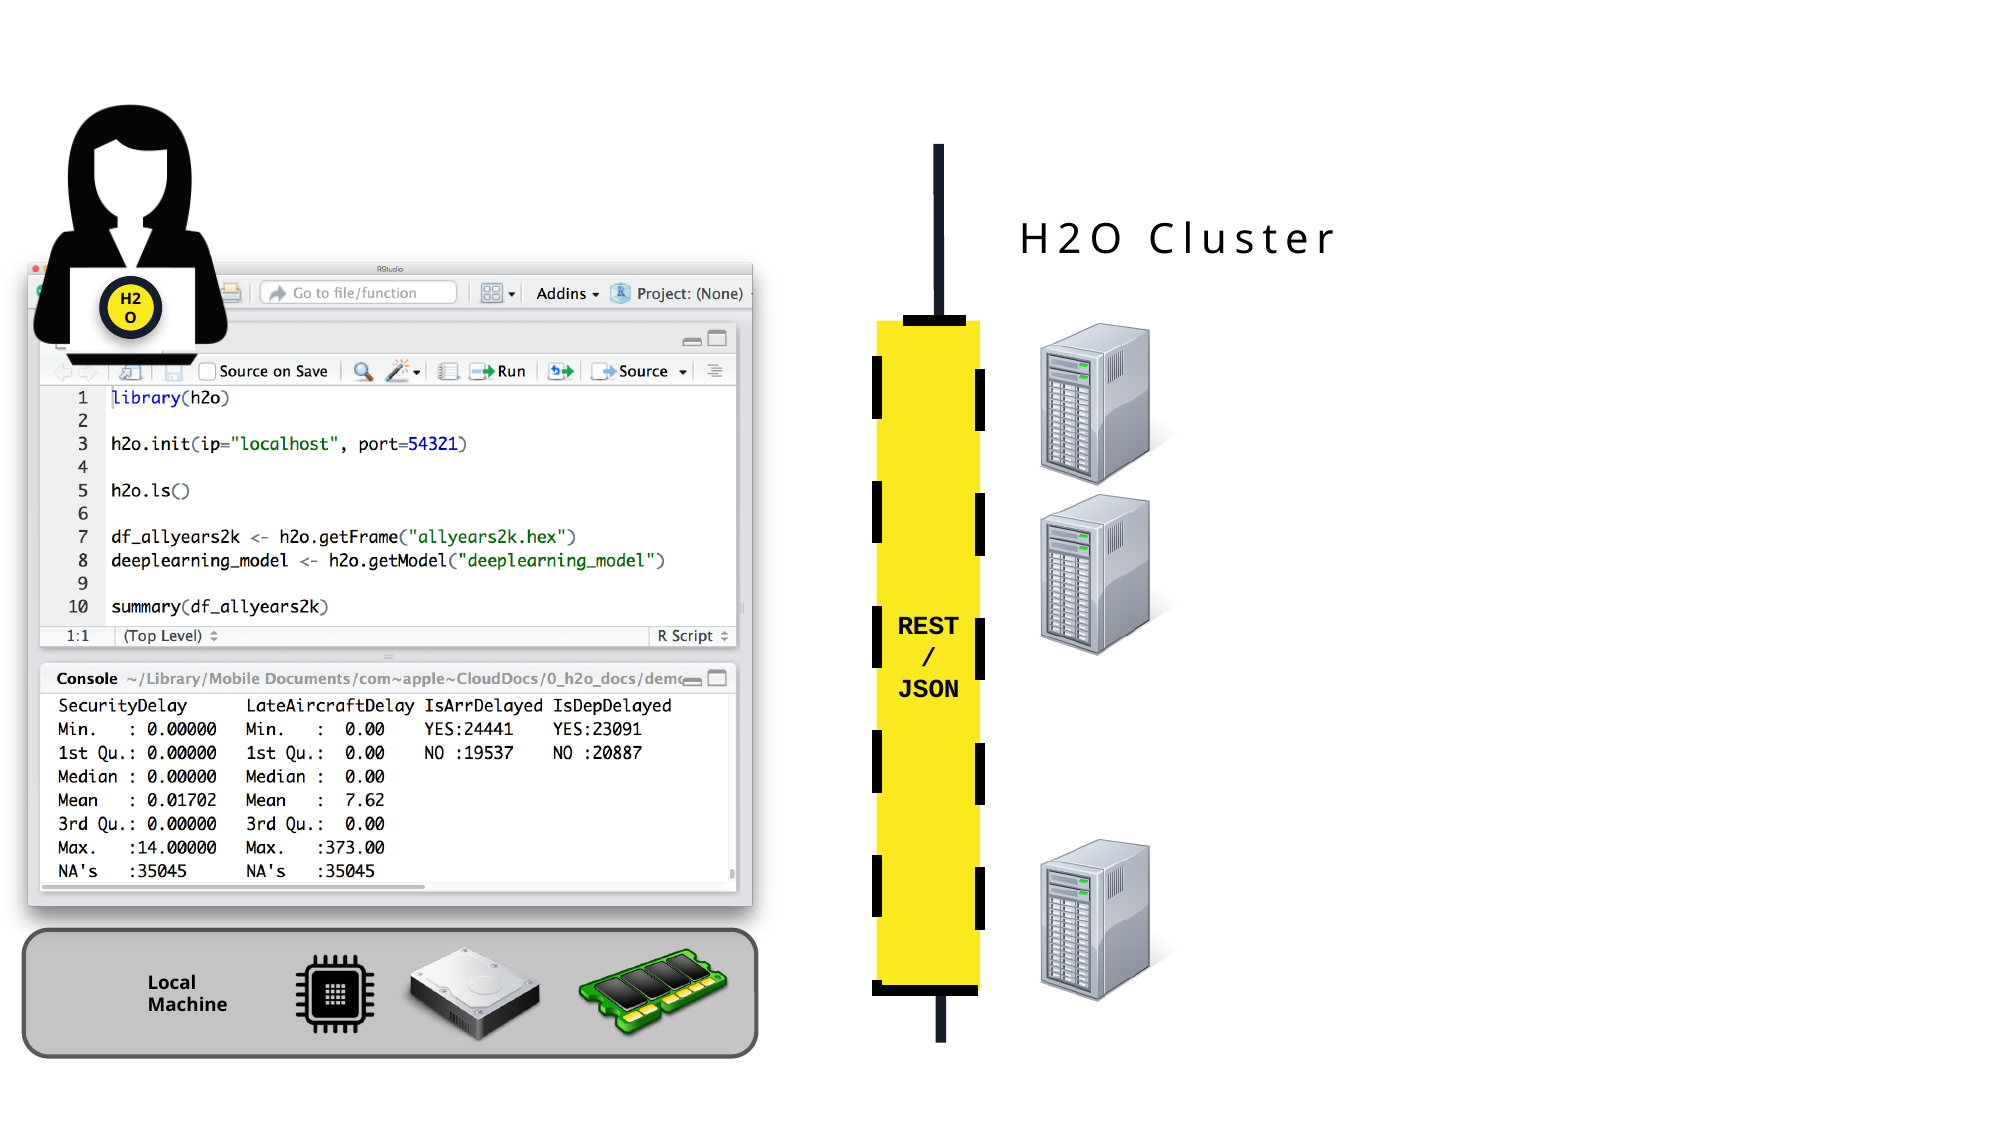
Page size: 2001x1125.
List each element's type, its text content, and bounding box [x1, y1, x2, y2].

text_box H2O Cluster [1014, 208, 1339, 267]
text_box REST/ JSON [876, 320, 981, 991]
picture [1019, 833, 1193, 1007]
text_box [0, 101, 264, 369]
picture [0, 245, 783, 950]
picture [1019, 317, 1193, 661]
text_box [23, 950, 757, 1075]
